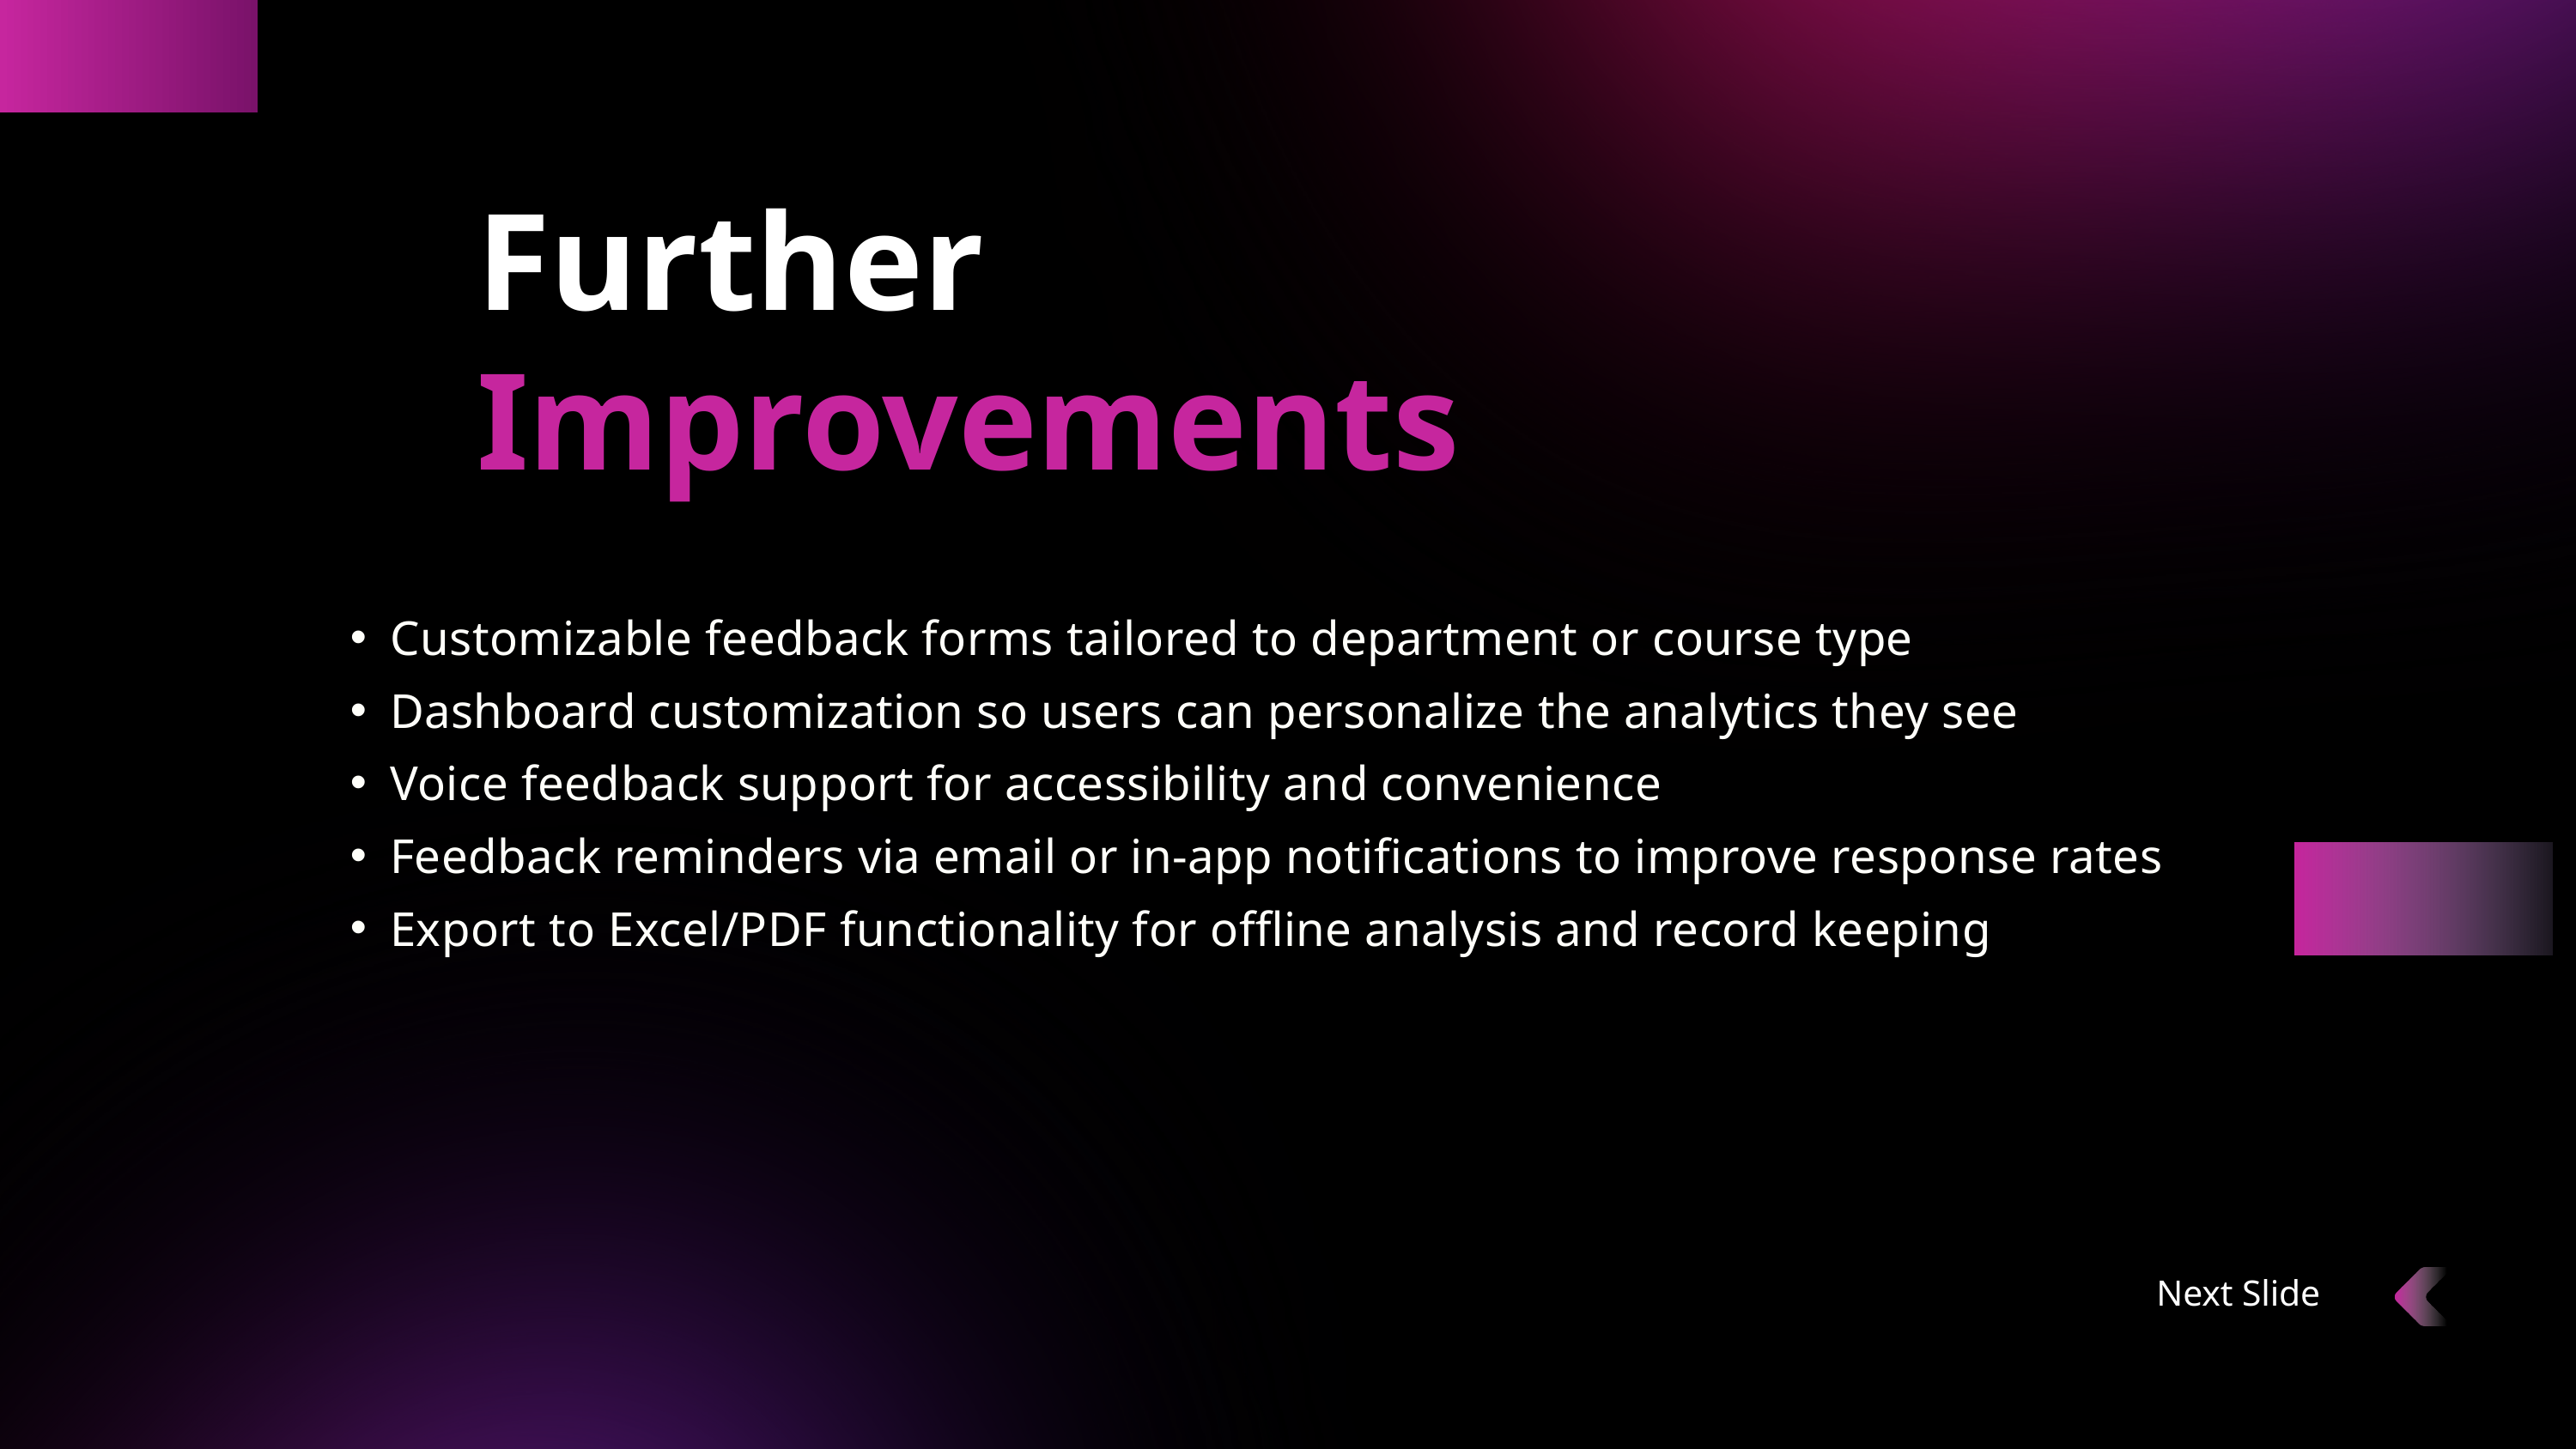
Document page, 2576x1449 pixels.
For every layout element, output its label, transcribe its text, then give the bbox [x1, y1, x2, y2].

text_box Further [477, 197, 1951, 337]
text_box Customizable feedback forms tailored to department or course type Dashboard customization so users can personalize the analytics they see Voice feedback support for accessibility and convenience Feedback reminders via email or in-app notifications to improve response rates Export to Excel/PDF functionality for offline analysis and record keeping [310, 592, 2190, 1028]
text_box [0, 0, 258, 113]
text_box [924, 0, 2576, 765]
text_box [0, 764, 1383, 1449]
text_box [2294, 841, 2553, 955]
text_box [2394, 1267, 2453, 1326]
text_box Next Slide [2156, 1276, 2394, 1313]
text_box Improvements [477, 358, 1498, 498]
